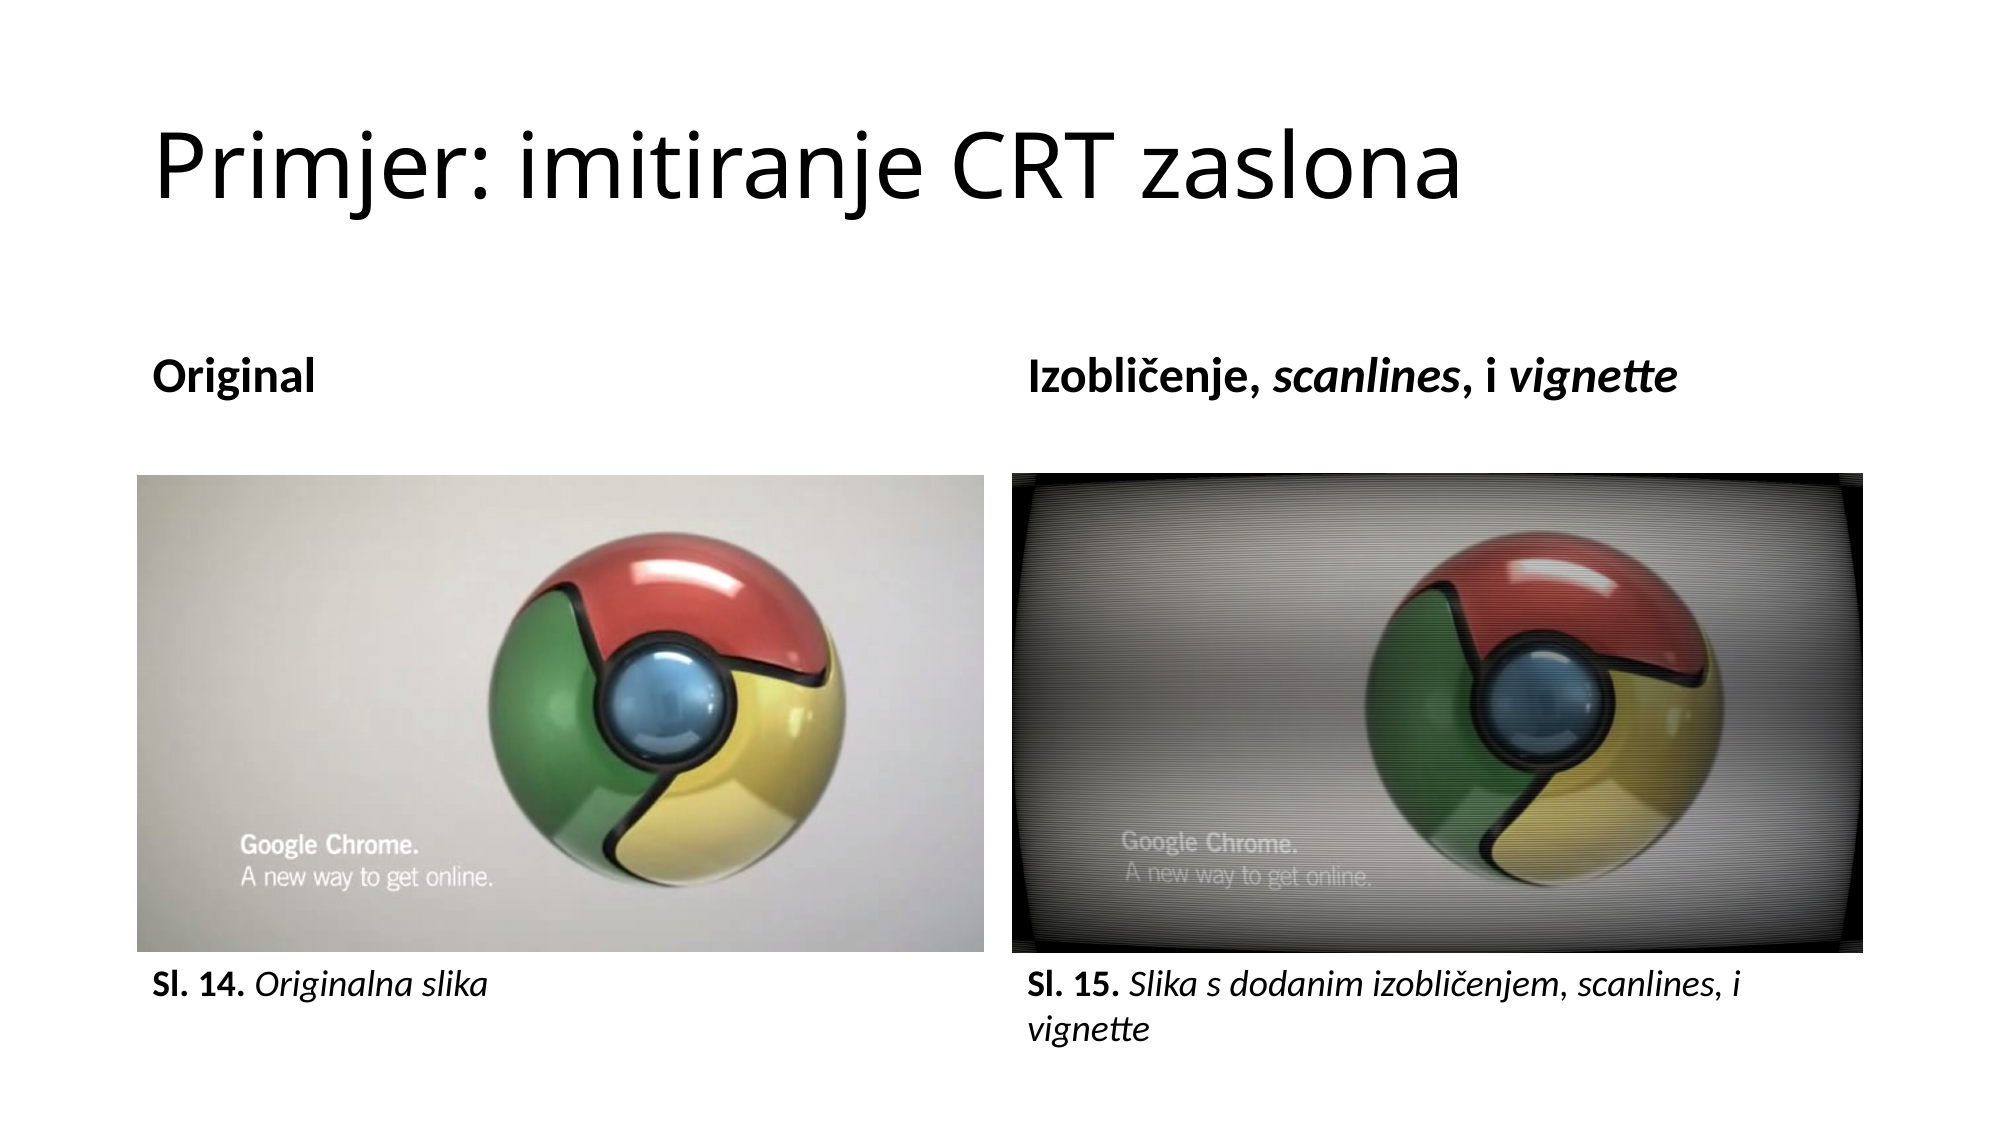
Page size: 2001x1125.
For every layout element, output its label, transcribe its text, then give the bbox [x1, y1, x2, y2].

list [1012, 474, 1863, 953]
text_box Sl. 14. Originalna slika [137, 952, 984, 1011]
text_box Sl. 15. Slika s dodanim izobličenjem, scanlines, i vignette [1012, 953, 1859, 1056]
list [137, 475, 984, 952]
list Original [137, 275, 984, 411]
title Primjer: imitiranje CRT zaslona [137, 59, 1863, 278]
list Izobličenje, scanlines, i vignette [1012, 275, 1863, 411]
